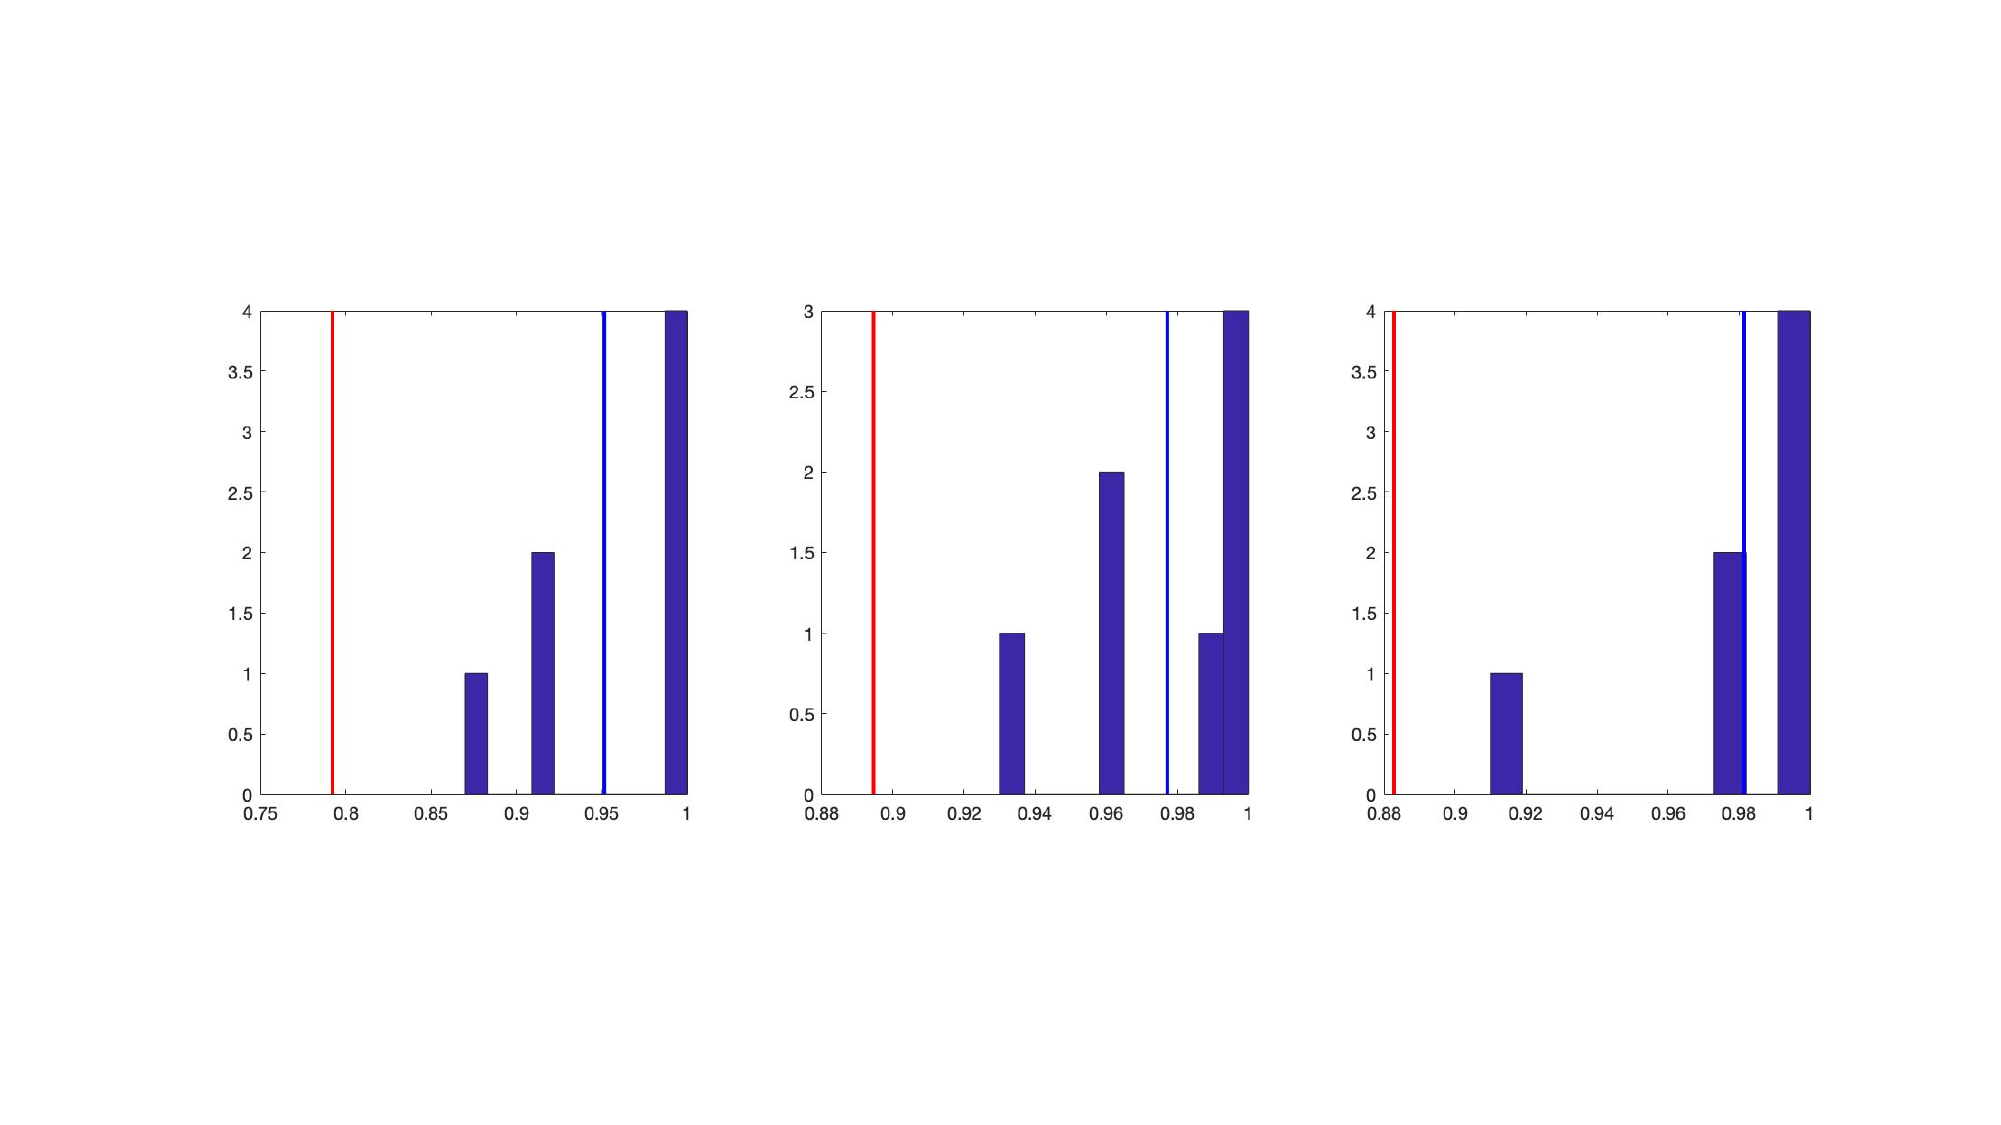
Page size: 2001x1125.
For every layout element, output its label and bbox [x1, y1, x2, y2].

picture [0, 266, 2000, 859]
